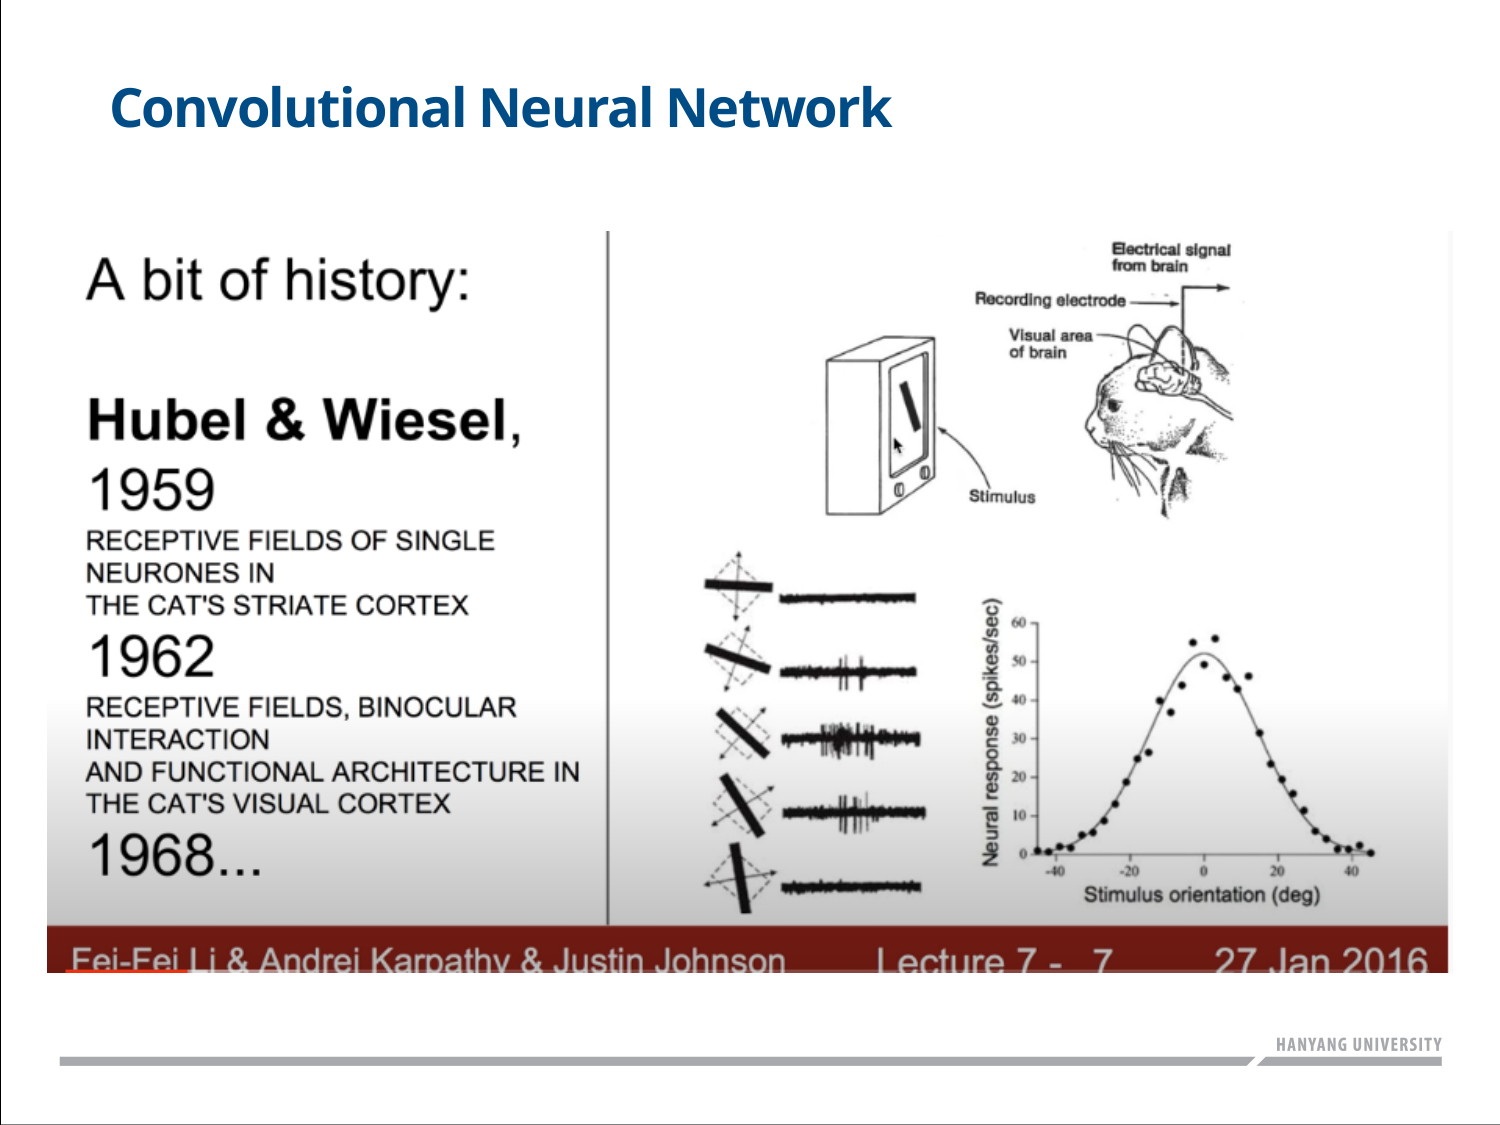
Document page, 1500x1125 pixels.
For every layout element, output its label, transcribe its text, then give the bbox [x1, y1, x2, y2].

text_box Convolutional Neural Network [94, 66, 951, 146]
picture [0, 0, 1500, 1125]
